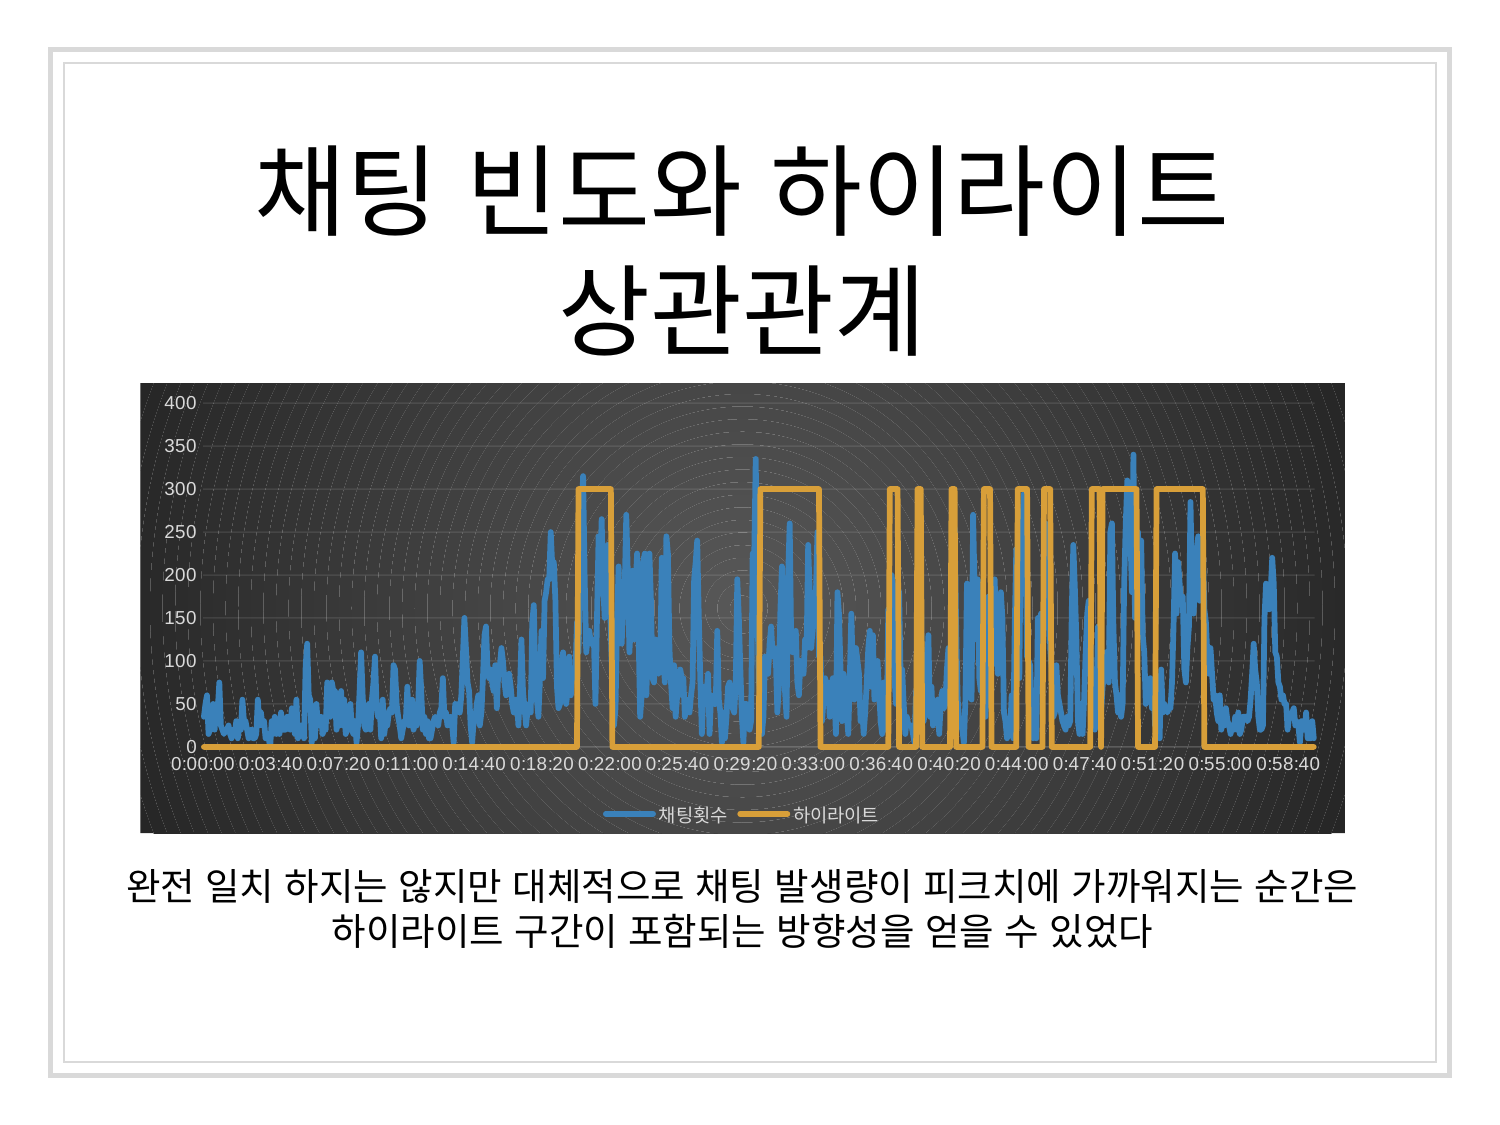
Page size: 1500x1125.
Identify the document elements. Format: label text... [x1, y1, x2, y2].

text_box 채팅 빈도와 하이라이트 상관관계 [65, 113, 1421, 256]
text_box 완전 일치 하지는 않지만 대체적으로 채팅 발생량이 피크치에 가까워지는 순간은 하이라이트 구간이 포함되는 방향성을 얻을 수 있었다 [65, 848, 1421, 990]
chart [140, 382, 1346, 834]
